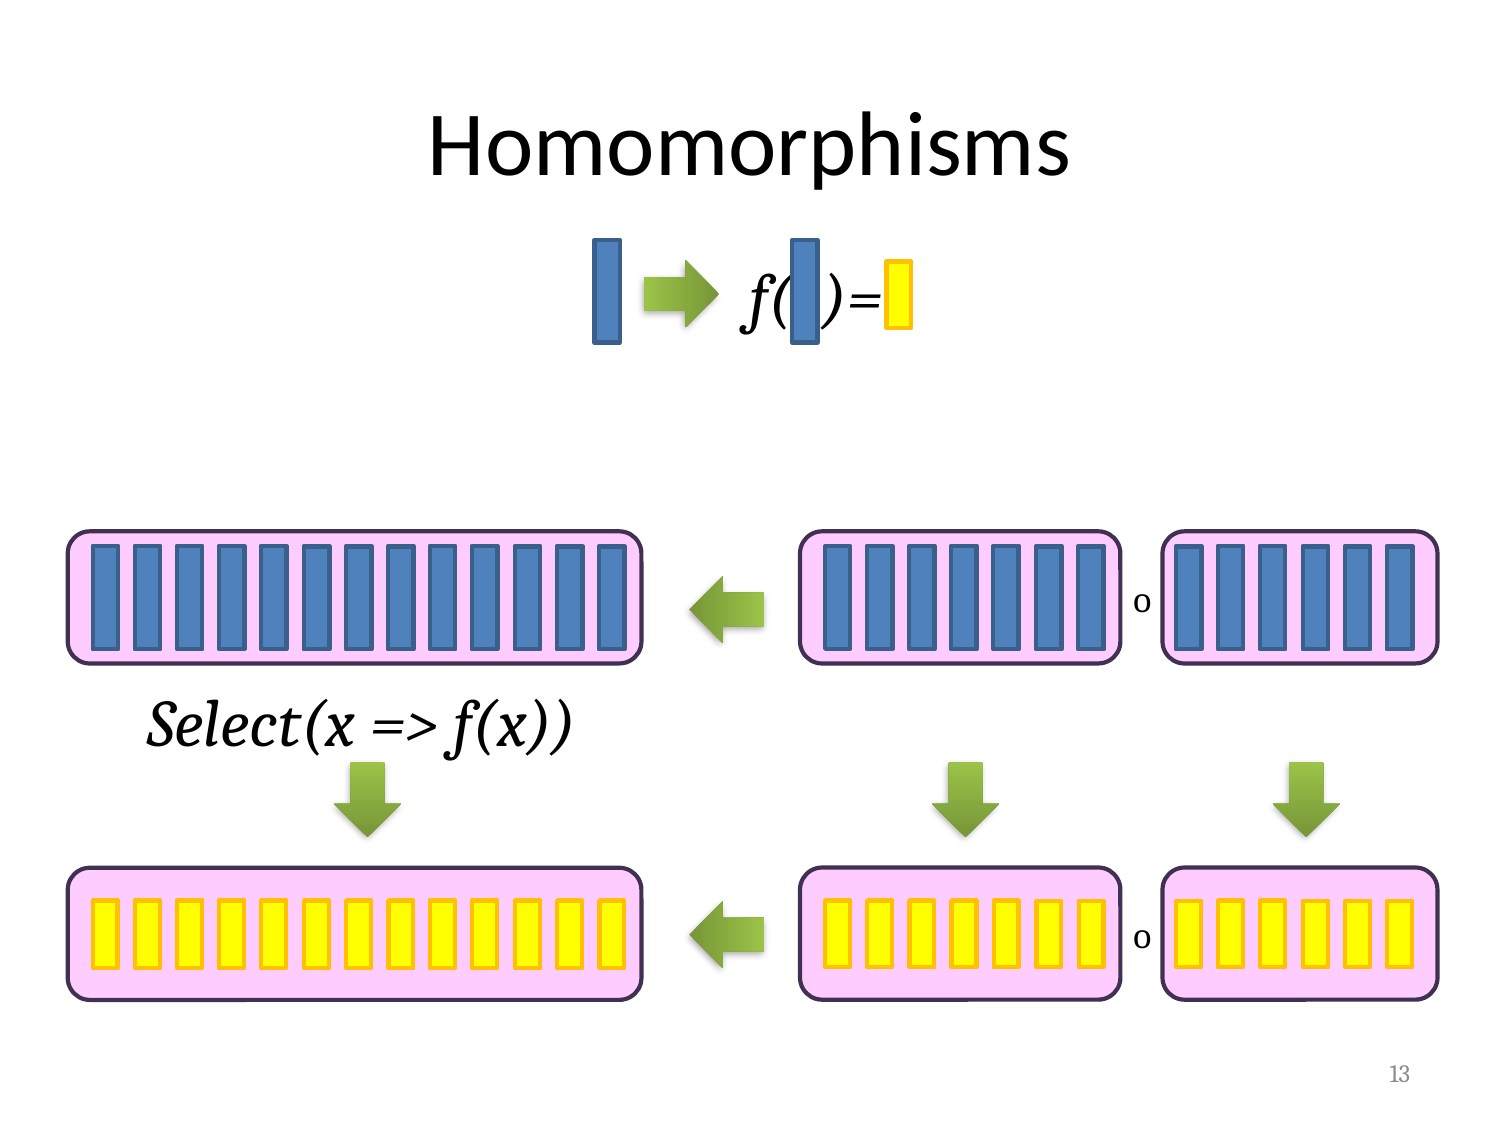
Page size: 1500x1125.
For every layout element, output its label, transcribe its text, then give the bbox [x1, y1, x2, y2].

text_box [334, 768, 402, 838]
text_box [1258, 899, 1287, 969]
text_box [932, 762, 1000, 838]
text_box [907, 899, 936, 969]
text_box Select(x => f(x)) [132, 672, 592, 768]
text_box [428, 898, 457, 970]
text_box [949, 899, 978, 969]
text_box [1301, 544, 1330, 651]
text_box [133, 898, 162, 970]
text_box [302, 899, 331, 970]
text_box [823, 899, 852, 969]
text_box [689, 576, 765, 644]
text_box f( )= [820, 246, 899, 342]
text_box [175, 898, 204, 970]
text_box [386, 899, 415, 970]
text_box [1034, 544, 1063, 651]
text_box [865, 899, 894, 969]
text_box [91, 898, 120, 970]
text_box [65, 865, 644, 1003]
text_box [1076, 544, 1106, 651]
text_box [797, 529, 1123, 666]
text_box [1343, 899, 1372, 969]
text_box [1077, 899, 1105, 969]
text_box [1258, 544, 1287, 651]
text_box [1343, 544, 1372, 651]
text_box [1385, 899, 1414, 969]
text_box [991, 544, 1021, 651]
title Homomorphisms [75, 45, 1425, 233]
text_box [555, 899, 584, 970]
text_box [470, 898, 499, 970]
text_box [992, 899, 1020, 969]
text_box [1301, 899, 1330, 969]
text_box [597, 899, 626, 970]
text_box [907, 544, 936, 651]
text_box [513, 899, 542, 970]
text_box f( )= [734, 246, 790, 342]
text_box [1385, 544, 1414, 651]
text_box [884, 259, 913, 330]
text_box [1216, 544, 1245, 651]
text_box [592, 238, 622, 345]
text_box [790, 238, 820, 345]
text_box [1272, 762, 1340, 838]
text_box [644, 260, 720, 328]
text_box [1160, 865, 1440, 1002]
text_box [797, 865, 1123, 1002]
text_box o [1118, 567, 1167, 627]
text_box o [1118, 903, 1167, 964]
text_box [259, 898, 288, 970]
text_box [1160, 529, 1440, 666]
slide_number 13 [1074, 1042, 1425, 1103]
text_box [949, 544, 978, 651]
text_box [865, 544, 894, 651]
text_box [1216, 899, 1245, 969]
text_box [1174, 544, 1203, 651]
text_box [823, 544, 852, 651]
text_box [217, 898, 246, 970]
text_box [689, 901, 765, 969]
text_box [67, 531, 642, 664]
text_box [1034, 899, 1063, 969]
text_box [344, 899, 373, 970]
text_box [1174, 899, 1203, 969]
